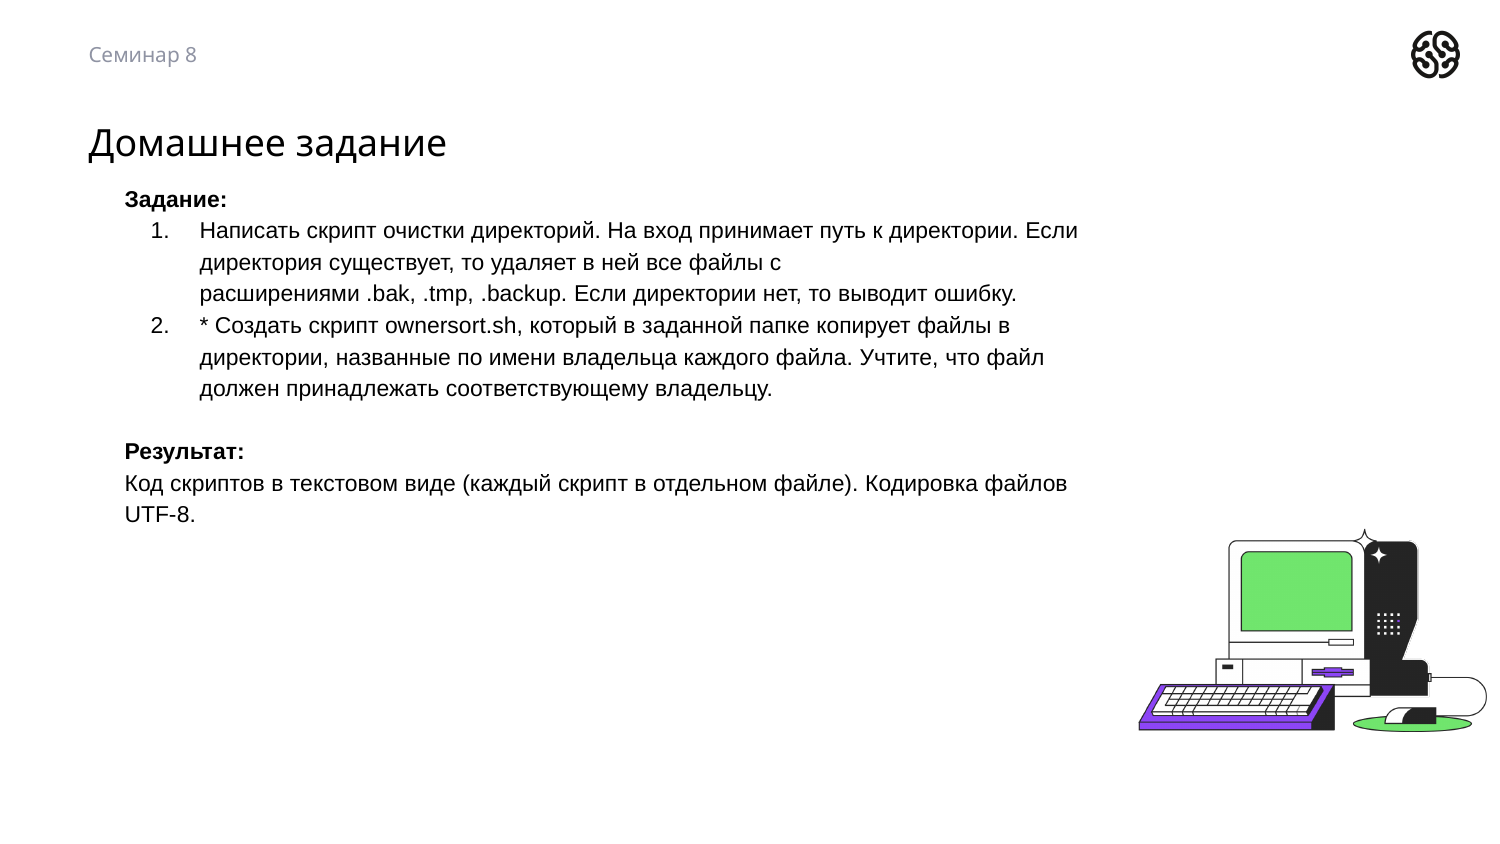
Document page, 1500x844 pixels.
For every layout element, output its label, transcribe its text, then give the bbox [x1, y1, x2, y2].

subtitle Семинар 8 [88, 24, 1066, 84]
title Домашнее задание [88, 22, 1412, 165]
subtitle Задание: Написать скрипт очистки директорий. На вход принимает путь к директории. Если директория существует, то удаляет в ней все файлы с расширениями .bak, .tmp, .backup. Если директории нет, то выводит ошибку. * Создать скрипт ownersort.sh, который в заданной папке копирует файлы в директории, названные по имени владельца каждого файла. Учтите, что файл должен принадлежать соответствующему владельцу. Результат: Код скриптов в текстовом виде (каждый скрипт в отдельном файле). Кодировка файлов UTF-8. [95, 180, 1125, 821]
picture [1412, 30, 1460, 79]
picture [1137, 528, 1487, 732]
